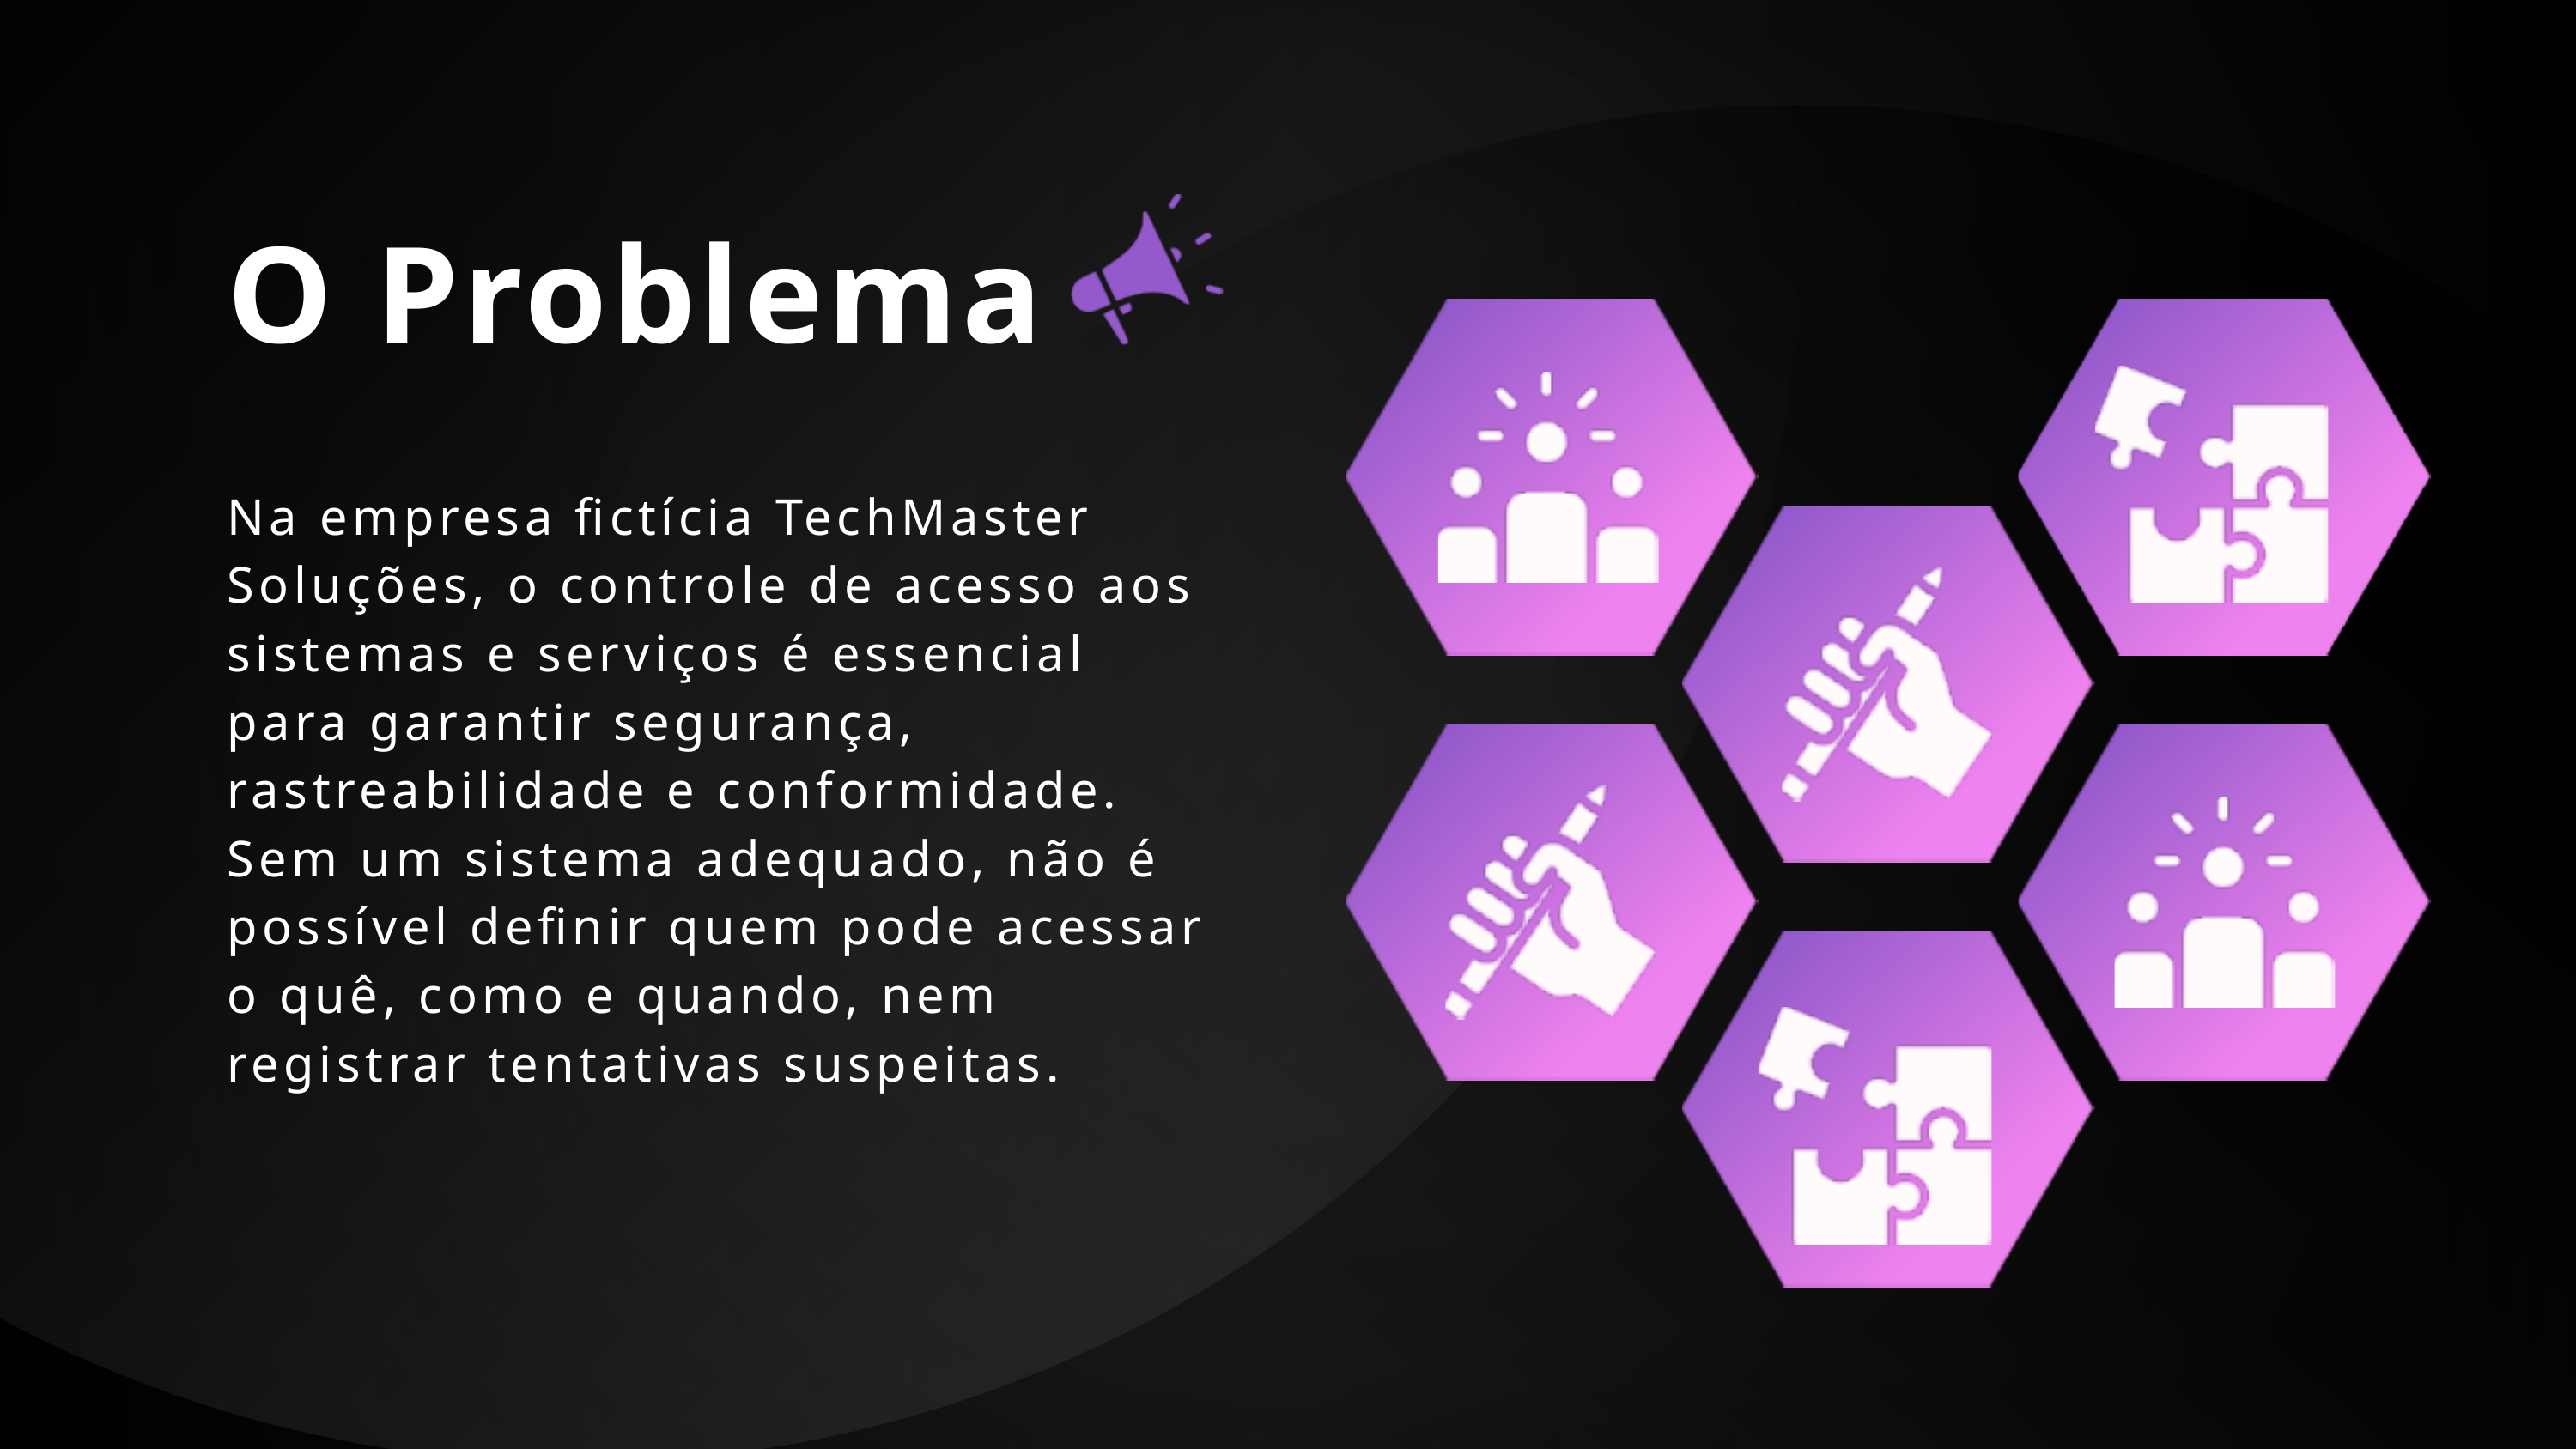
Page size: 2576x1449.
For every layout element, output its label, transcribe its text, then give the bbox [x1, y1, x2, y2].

text_box [2114, 797, 2336, 1008]
text_box [1682, 506, 2095, 863]
text_box [2018, 299, 2432, 656]
text_box [1346, 724, 1759, 1081]
text_box O Problema [227, 183, 1956, 370]
text_box [1758, 1007, 1992, 1245]
text_box [0, 0, 2576, 1449]
text_box [1437, 372, 1659, 583]
text_box [1346, 299, 1759, 656]
text_box [1445, 785, 1659, 1020]
text_box [1782, 567, 1996, 802]
text_box [1682, 931, 2095, 1288]
text_box Na empresa fictícia TechMaster Soluções, o controle de acesso aos sistemas e serviços é essencial para garantir segurança, rastreabilidade e conformidade. Sem um sistema adequado, não é possível definir quem pode acessar o quê, como e quando, nem registrar tentativas suspeitas. [227, 476, 1224, 1092]
text_box [1070, 194, 1224, 348]
text_box [2094, 366, 2329, 603]
text_box [2018, 724, 2432, 1081]
